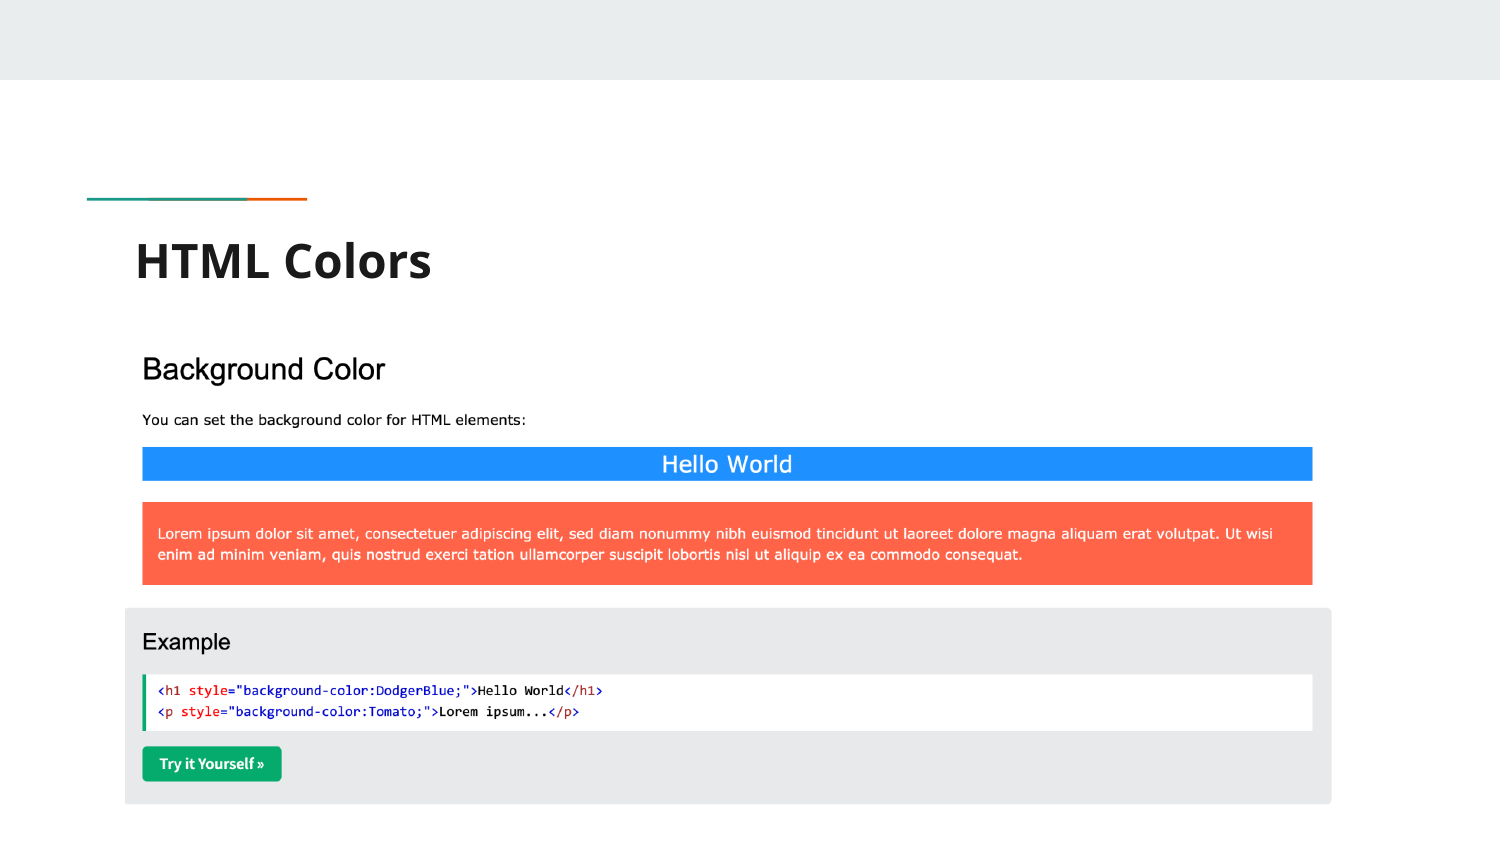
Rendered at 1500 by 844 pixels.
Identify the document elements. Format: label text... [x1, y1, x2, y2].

picture [124, 328, 1335, 819]
title HTML Colors [119, 216, 1381, 305]
